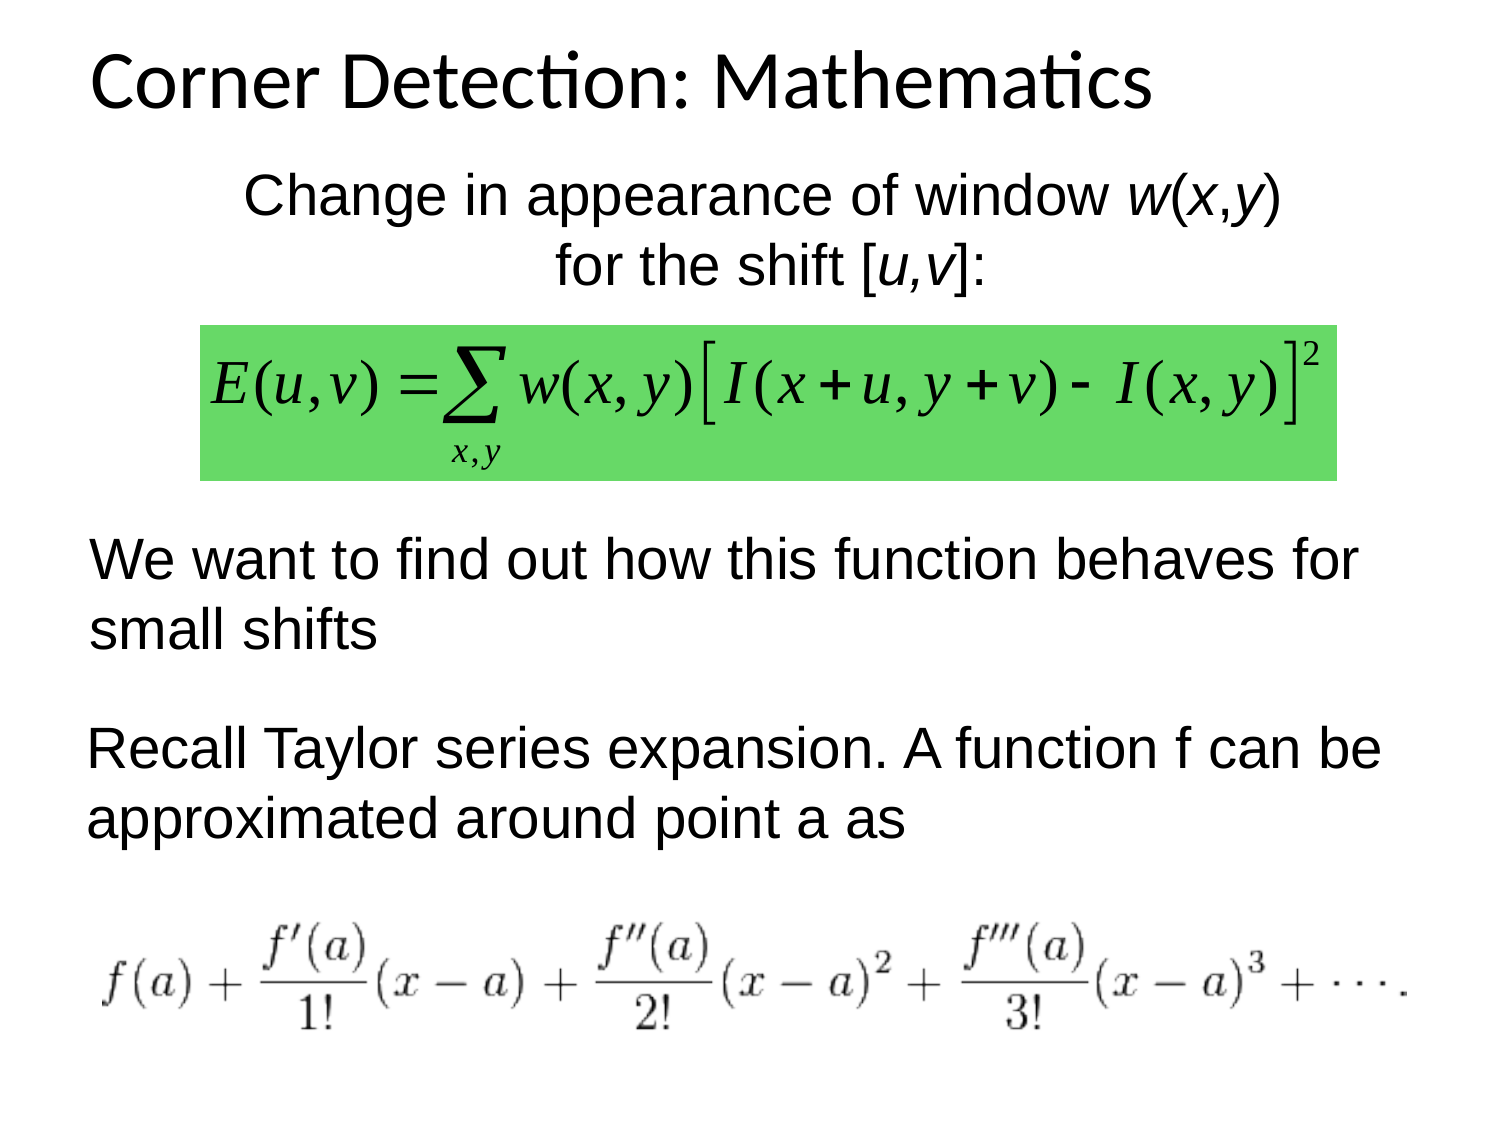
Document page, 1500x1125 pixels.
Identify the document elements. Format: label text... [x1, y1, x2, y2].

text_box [199, 324, 1338, 482]
text_box Change in appearance of window w(x,y) for the shift [u,v]: [229, 149, 1314, 305]
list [102, 919, 1407, 1033]
text_box We want to find out how this function behaves for small shifts [74, 514, 1434, 669]
text_box Recall Taylor series expansion. A function f can be approximated around point a as [71, 703, 1431, 858]
title Corner Detection: Mathematics [74, 0, 1426, 151]
